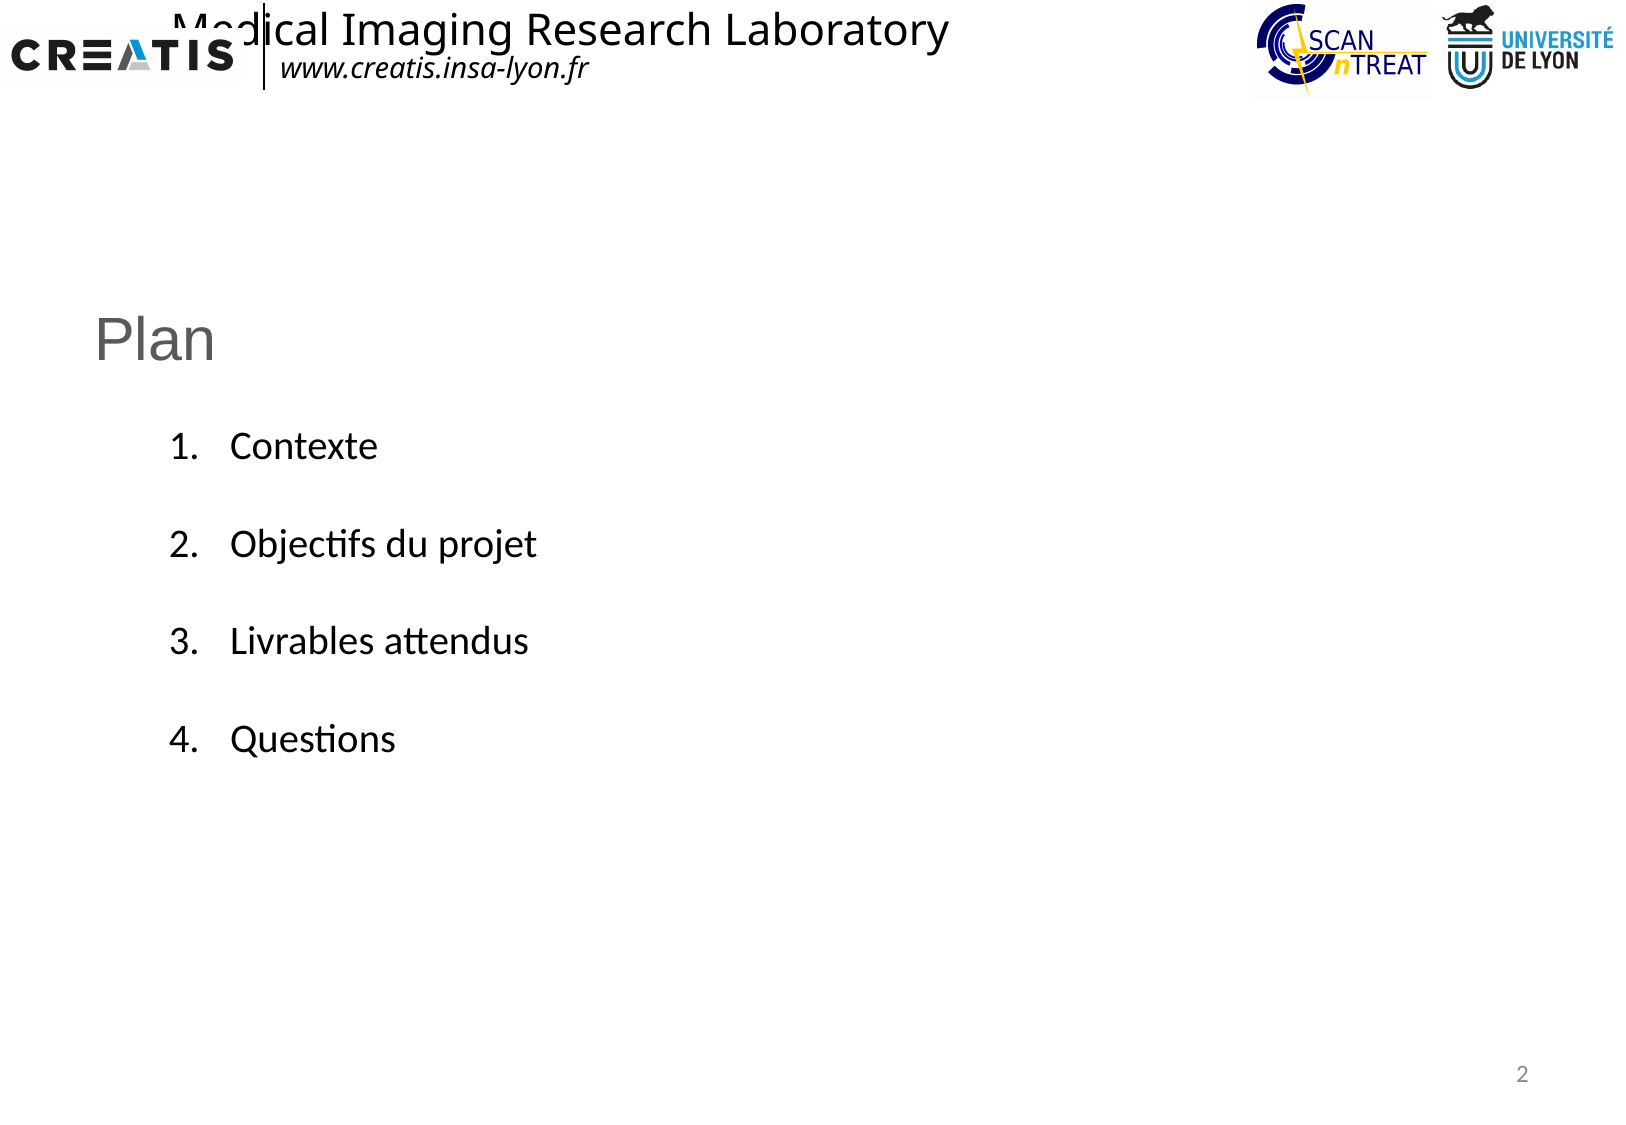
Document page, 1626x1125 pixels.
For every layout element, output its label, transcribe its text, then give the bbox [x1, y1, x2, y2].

picture [0, 28, 244, 82]
text_box Plan [79, 292, 1315, 381]
picture [1252, 0, 1433, 102]
text_box Contexte Objectifs du projet Livrables attendus Questions [154, 411, 1519, 768]
picture [1438, 0, 1625, 93]
slide_number 2 [1164, 1042, 1544, 1103]
